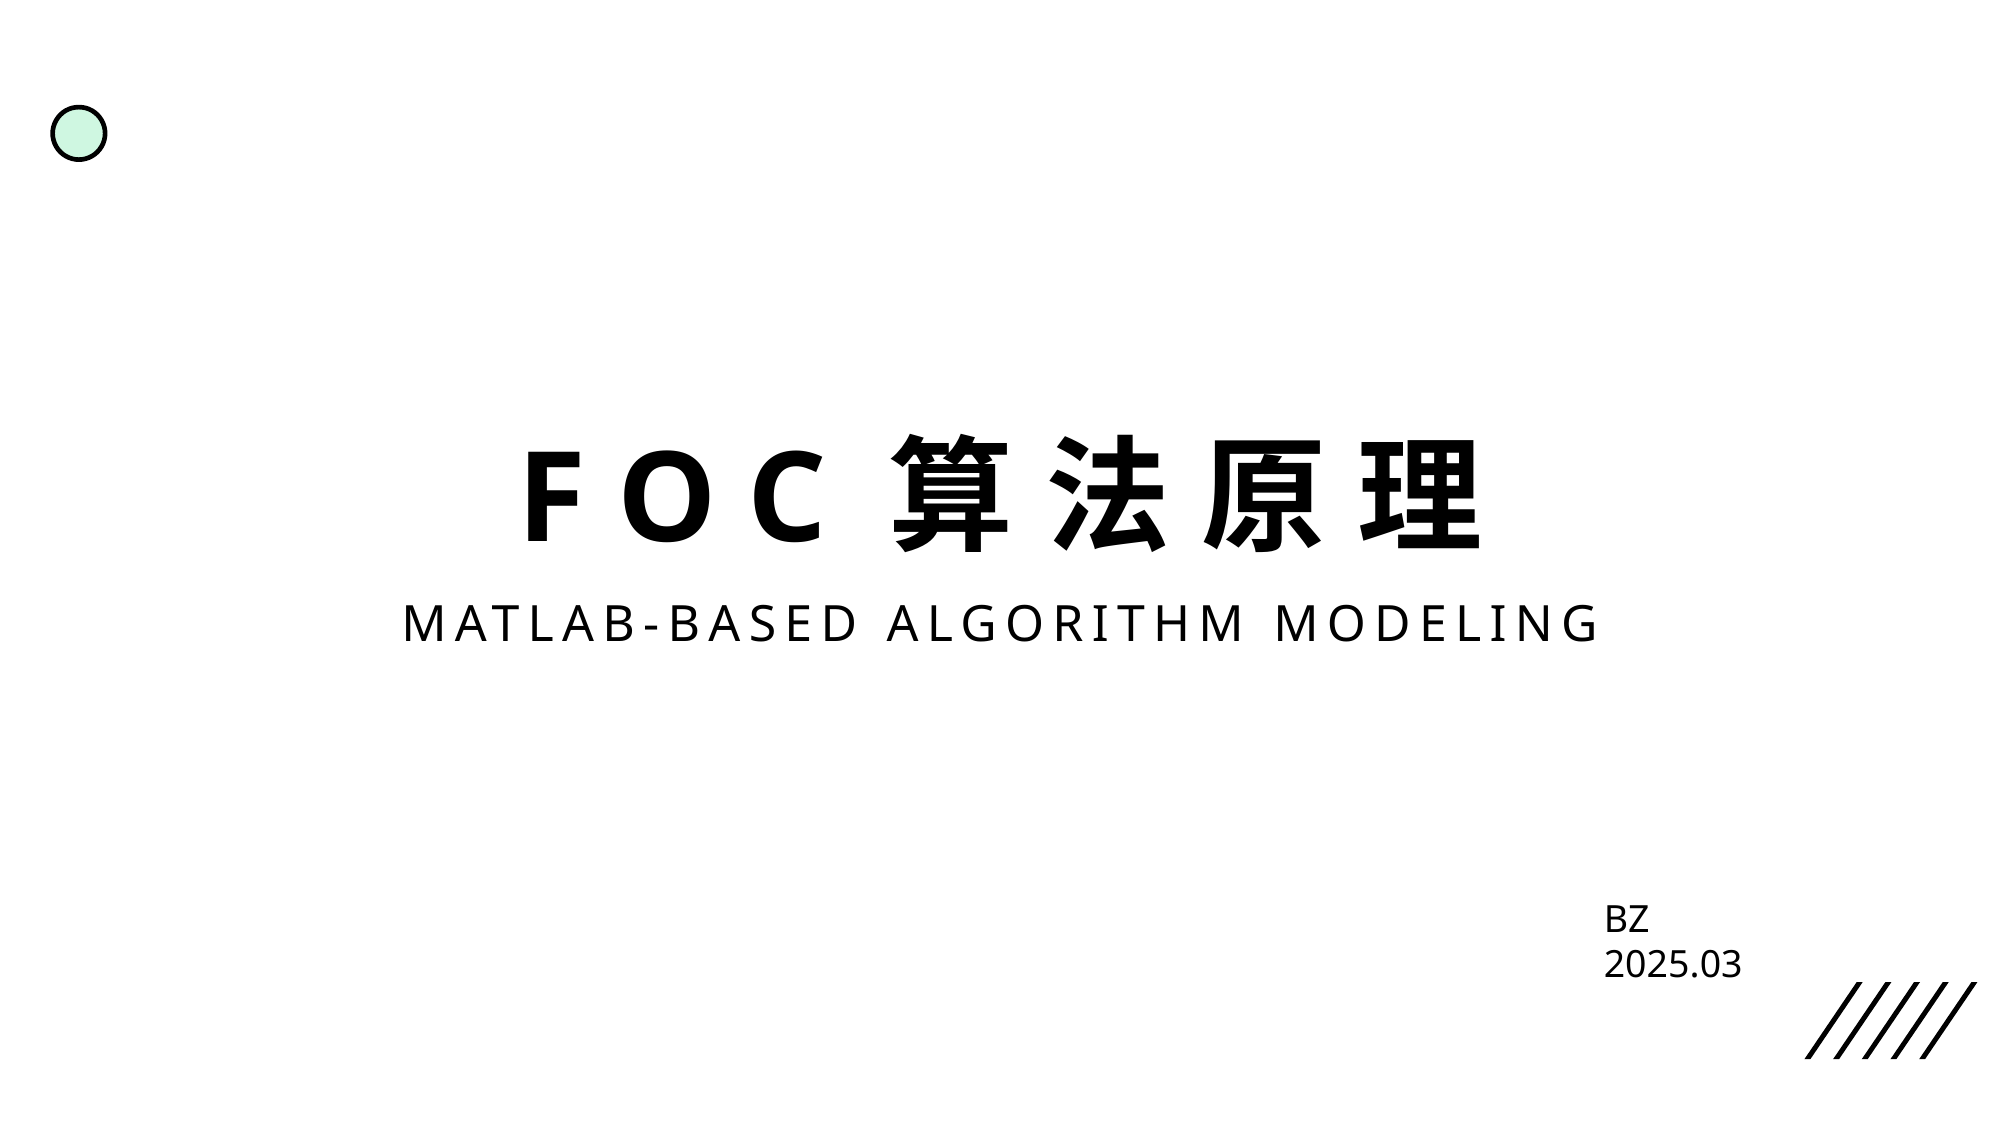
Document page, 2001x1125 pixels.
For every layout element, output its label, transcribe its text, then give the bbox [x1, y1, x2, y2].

text_box BZ 2025.03 [1588, 887, 1758, 993]
title FOC算法原理 [249, 184, 1750, 576]
subtitle MATLAB-Based Algorithm Modeling [249, 590, 1750, 863]
